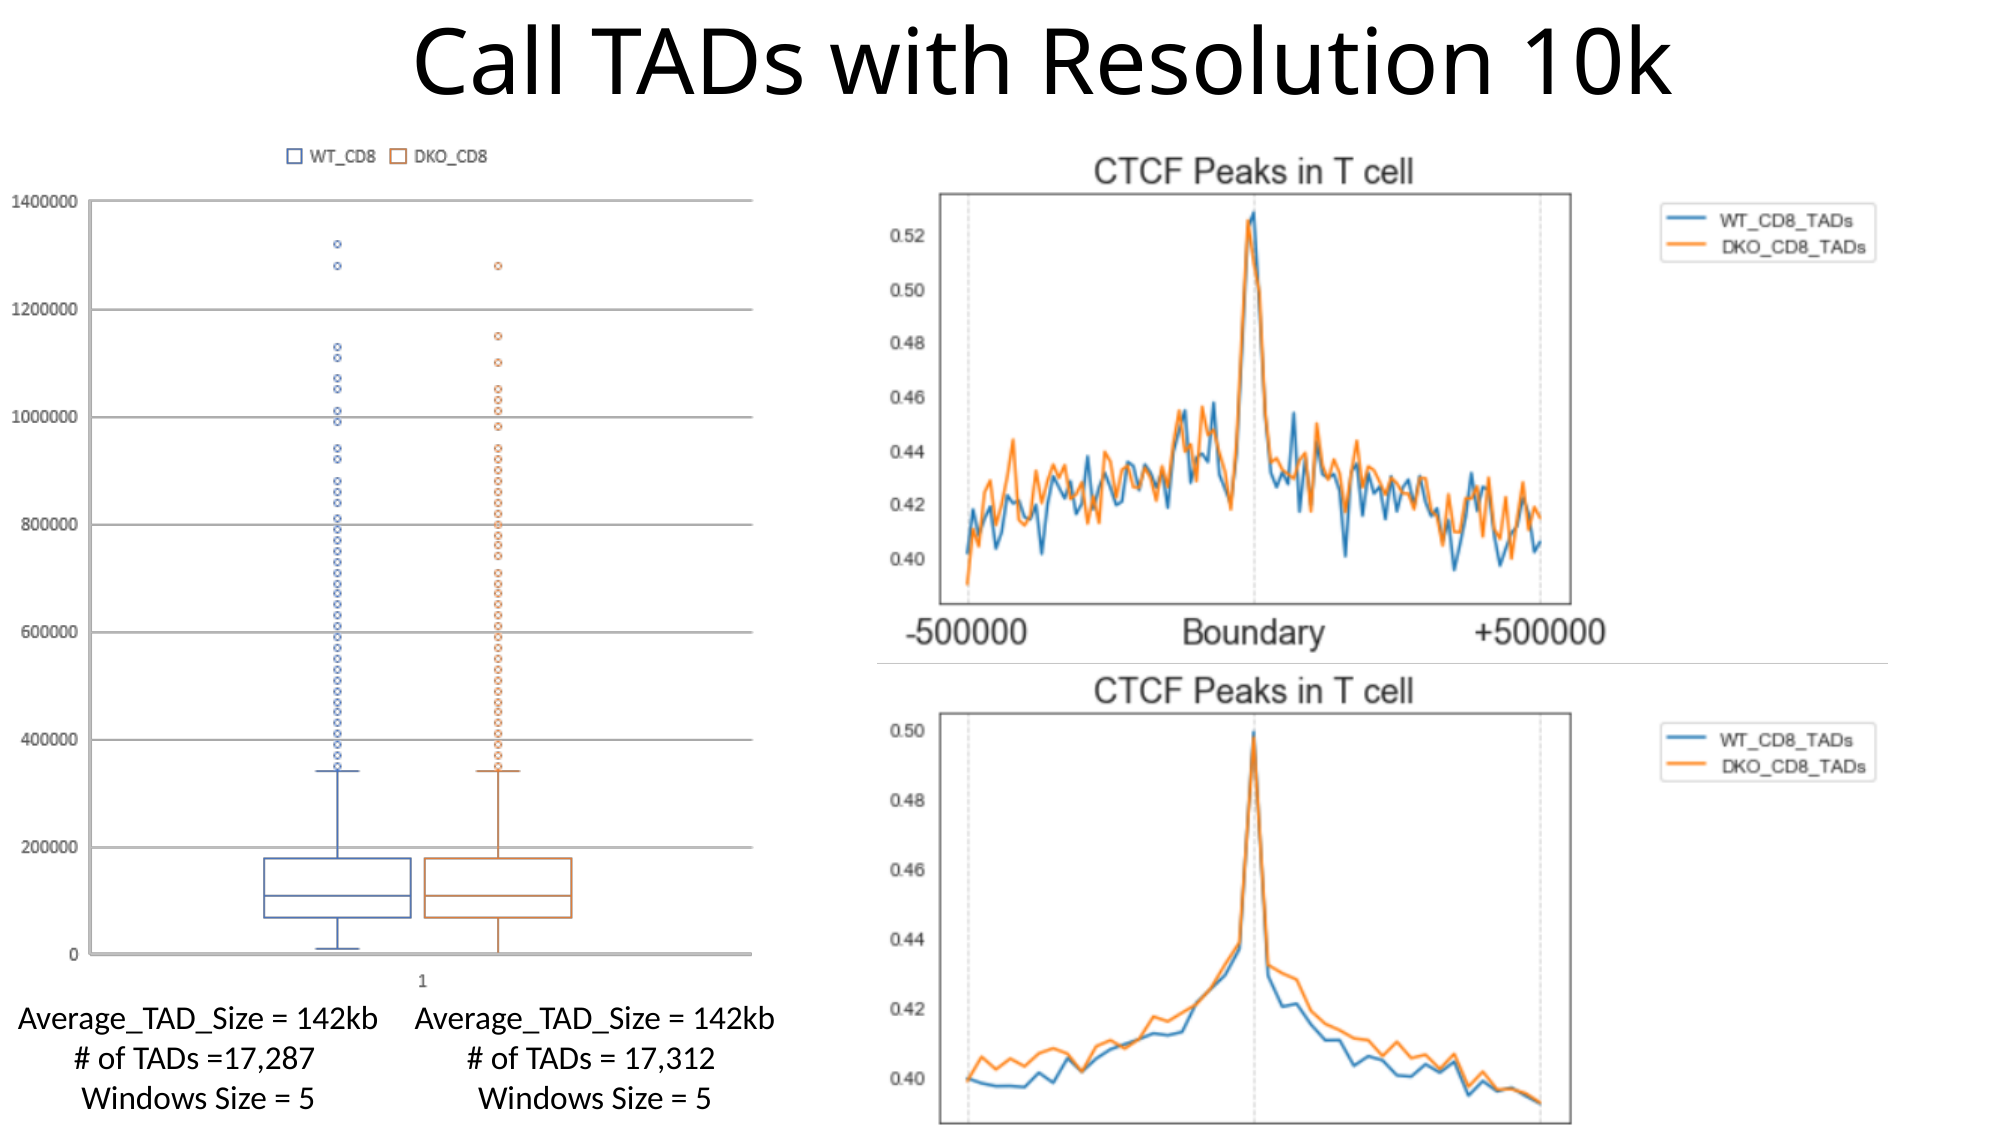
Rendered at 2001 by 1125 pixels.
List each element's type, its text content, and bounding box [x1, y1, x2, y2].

picture [0, 119, 769, 1006]
text_box Average_TAD_Size = 142kb # of TADs = 17,312 Windows Size = 5 [399, 988, 791, 1124]
title Call TADs with Resolution 10k [180, 0, 1906, 174]
picture [877, 146, 1888, 1125]
text_box Average_TAD_Size = 142kb # of TADs =17,287 Windows Size = 5 [3, 1006, 394, 1124]
